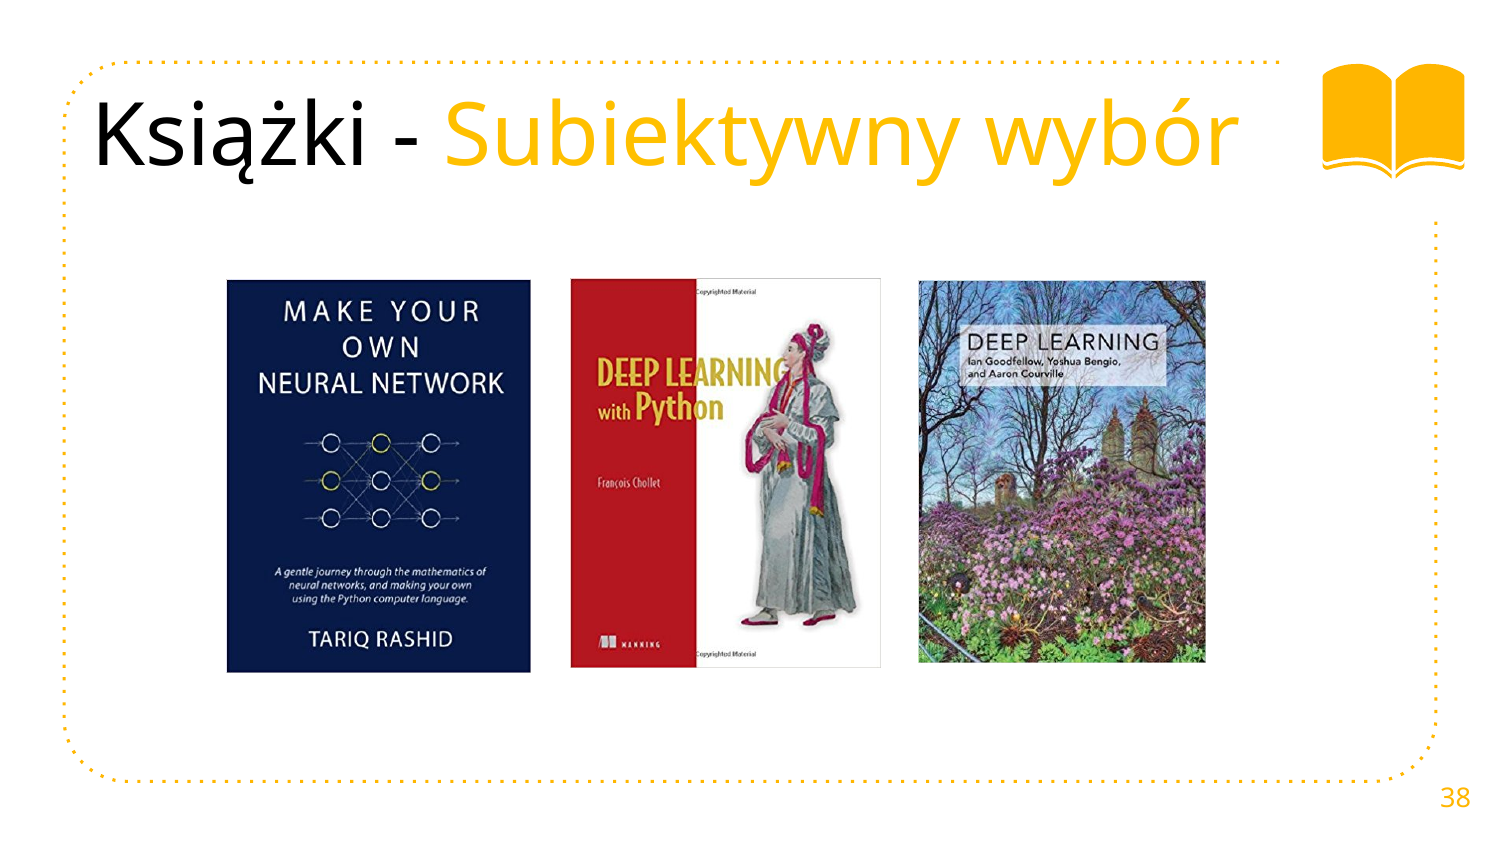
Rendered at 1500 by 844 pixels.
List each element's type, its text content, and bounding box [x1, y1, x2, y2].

picture [918, 280, 1206, 663]
slide_number 38 [1411, 753, 1500, 844]
title Książki - Subiektywny wybór [76, 62, 1329, 204]
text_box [1322, 63, 1465, 179]
picture [569, 277, 882, 669]
picture [226, 279, 531, 673]
